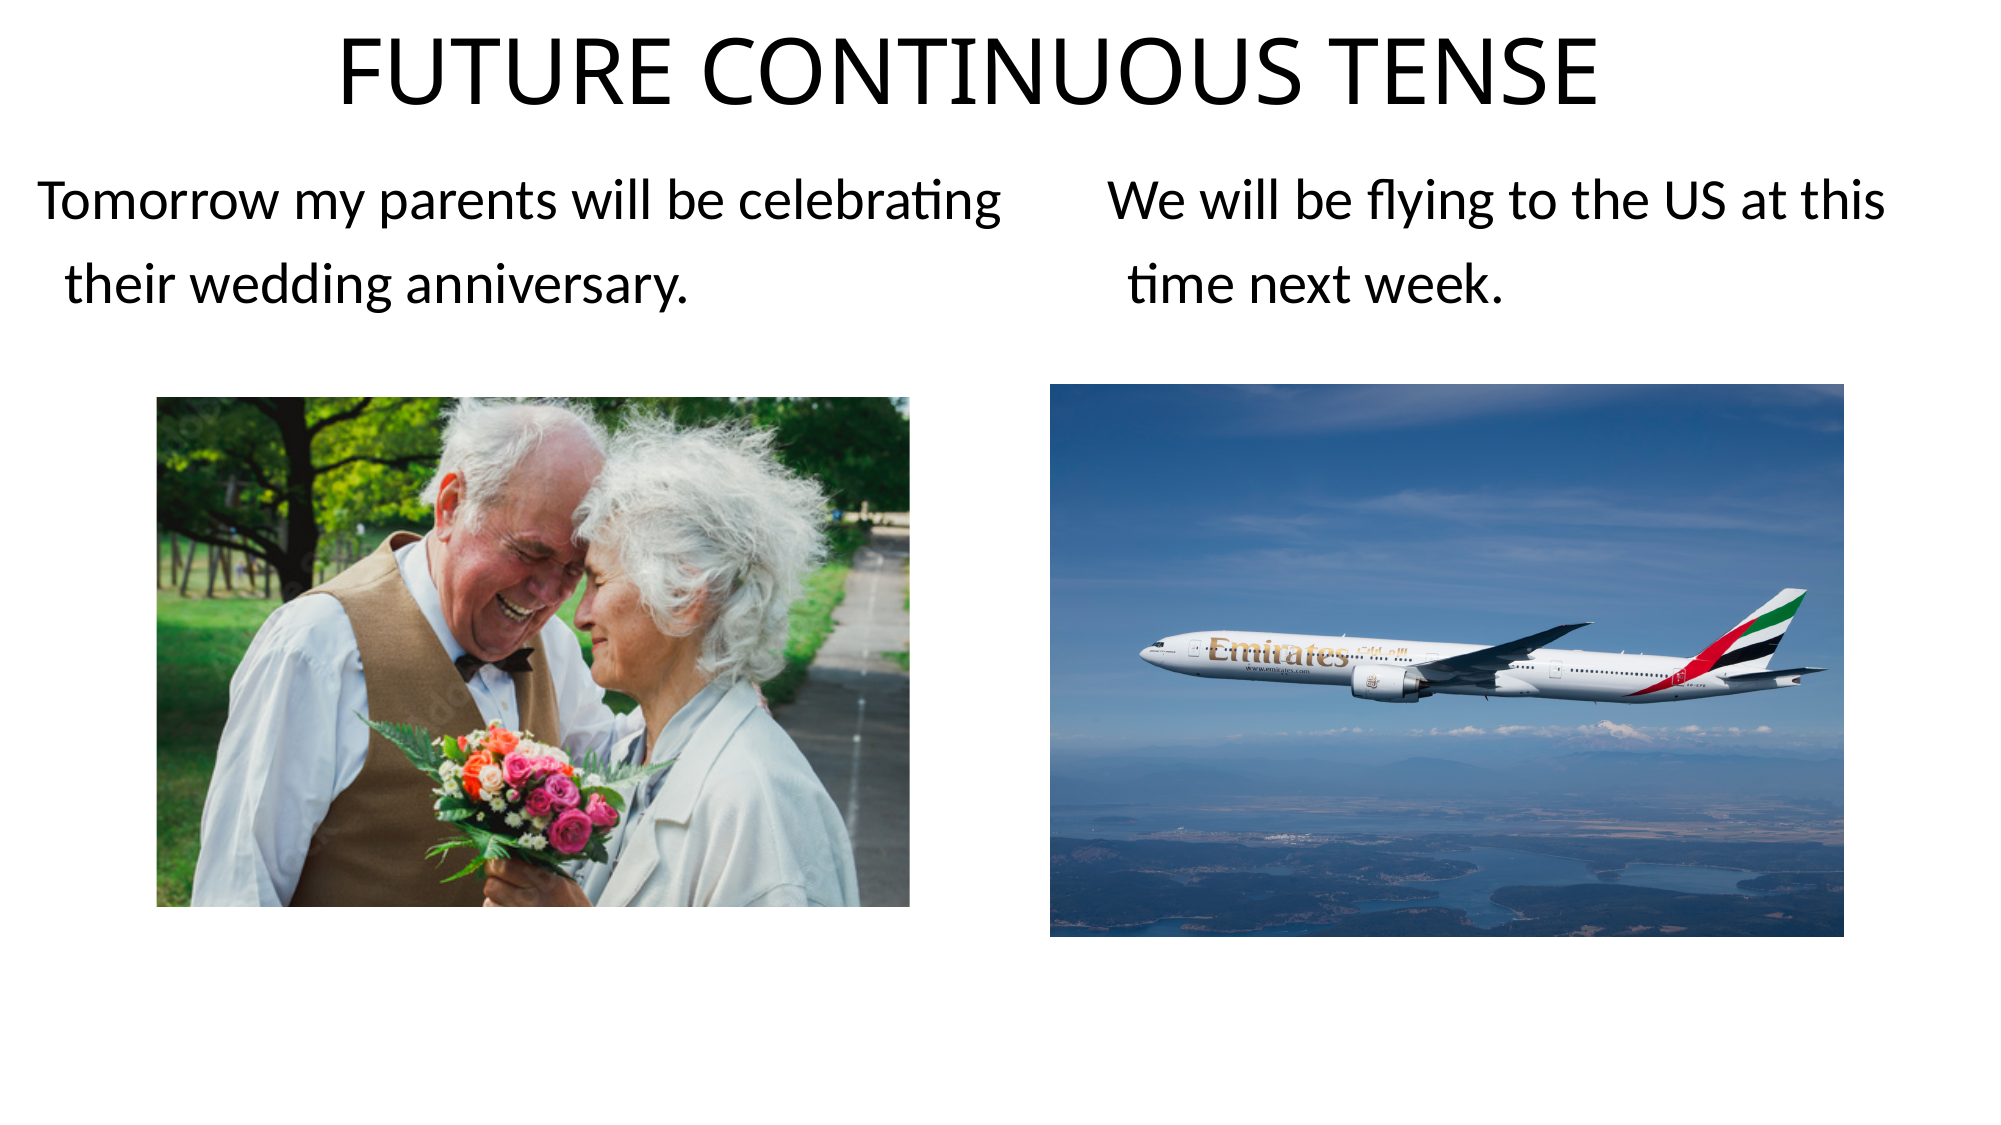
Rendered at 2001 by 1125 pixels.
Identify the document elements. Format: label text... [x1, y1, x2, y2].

picture [156, 397, 910, 907]
list Tomorrow my parents will be celebrating We will be flying to the US at this their wedding anniversary. time next week. [22, 162, 1984, 1104]
picture [1049, 384, 1844, 937]
title FUTURE CONTINUOUS TENSE [12, 12, 1984, 138]
